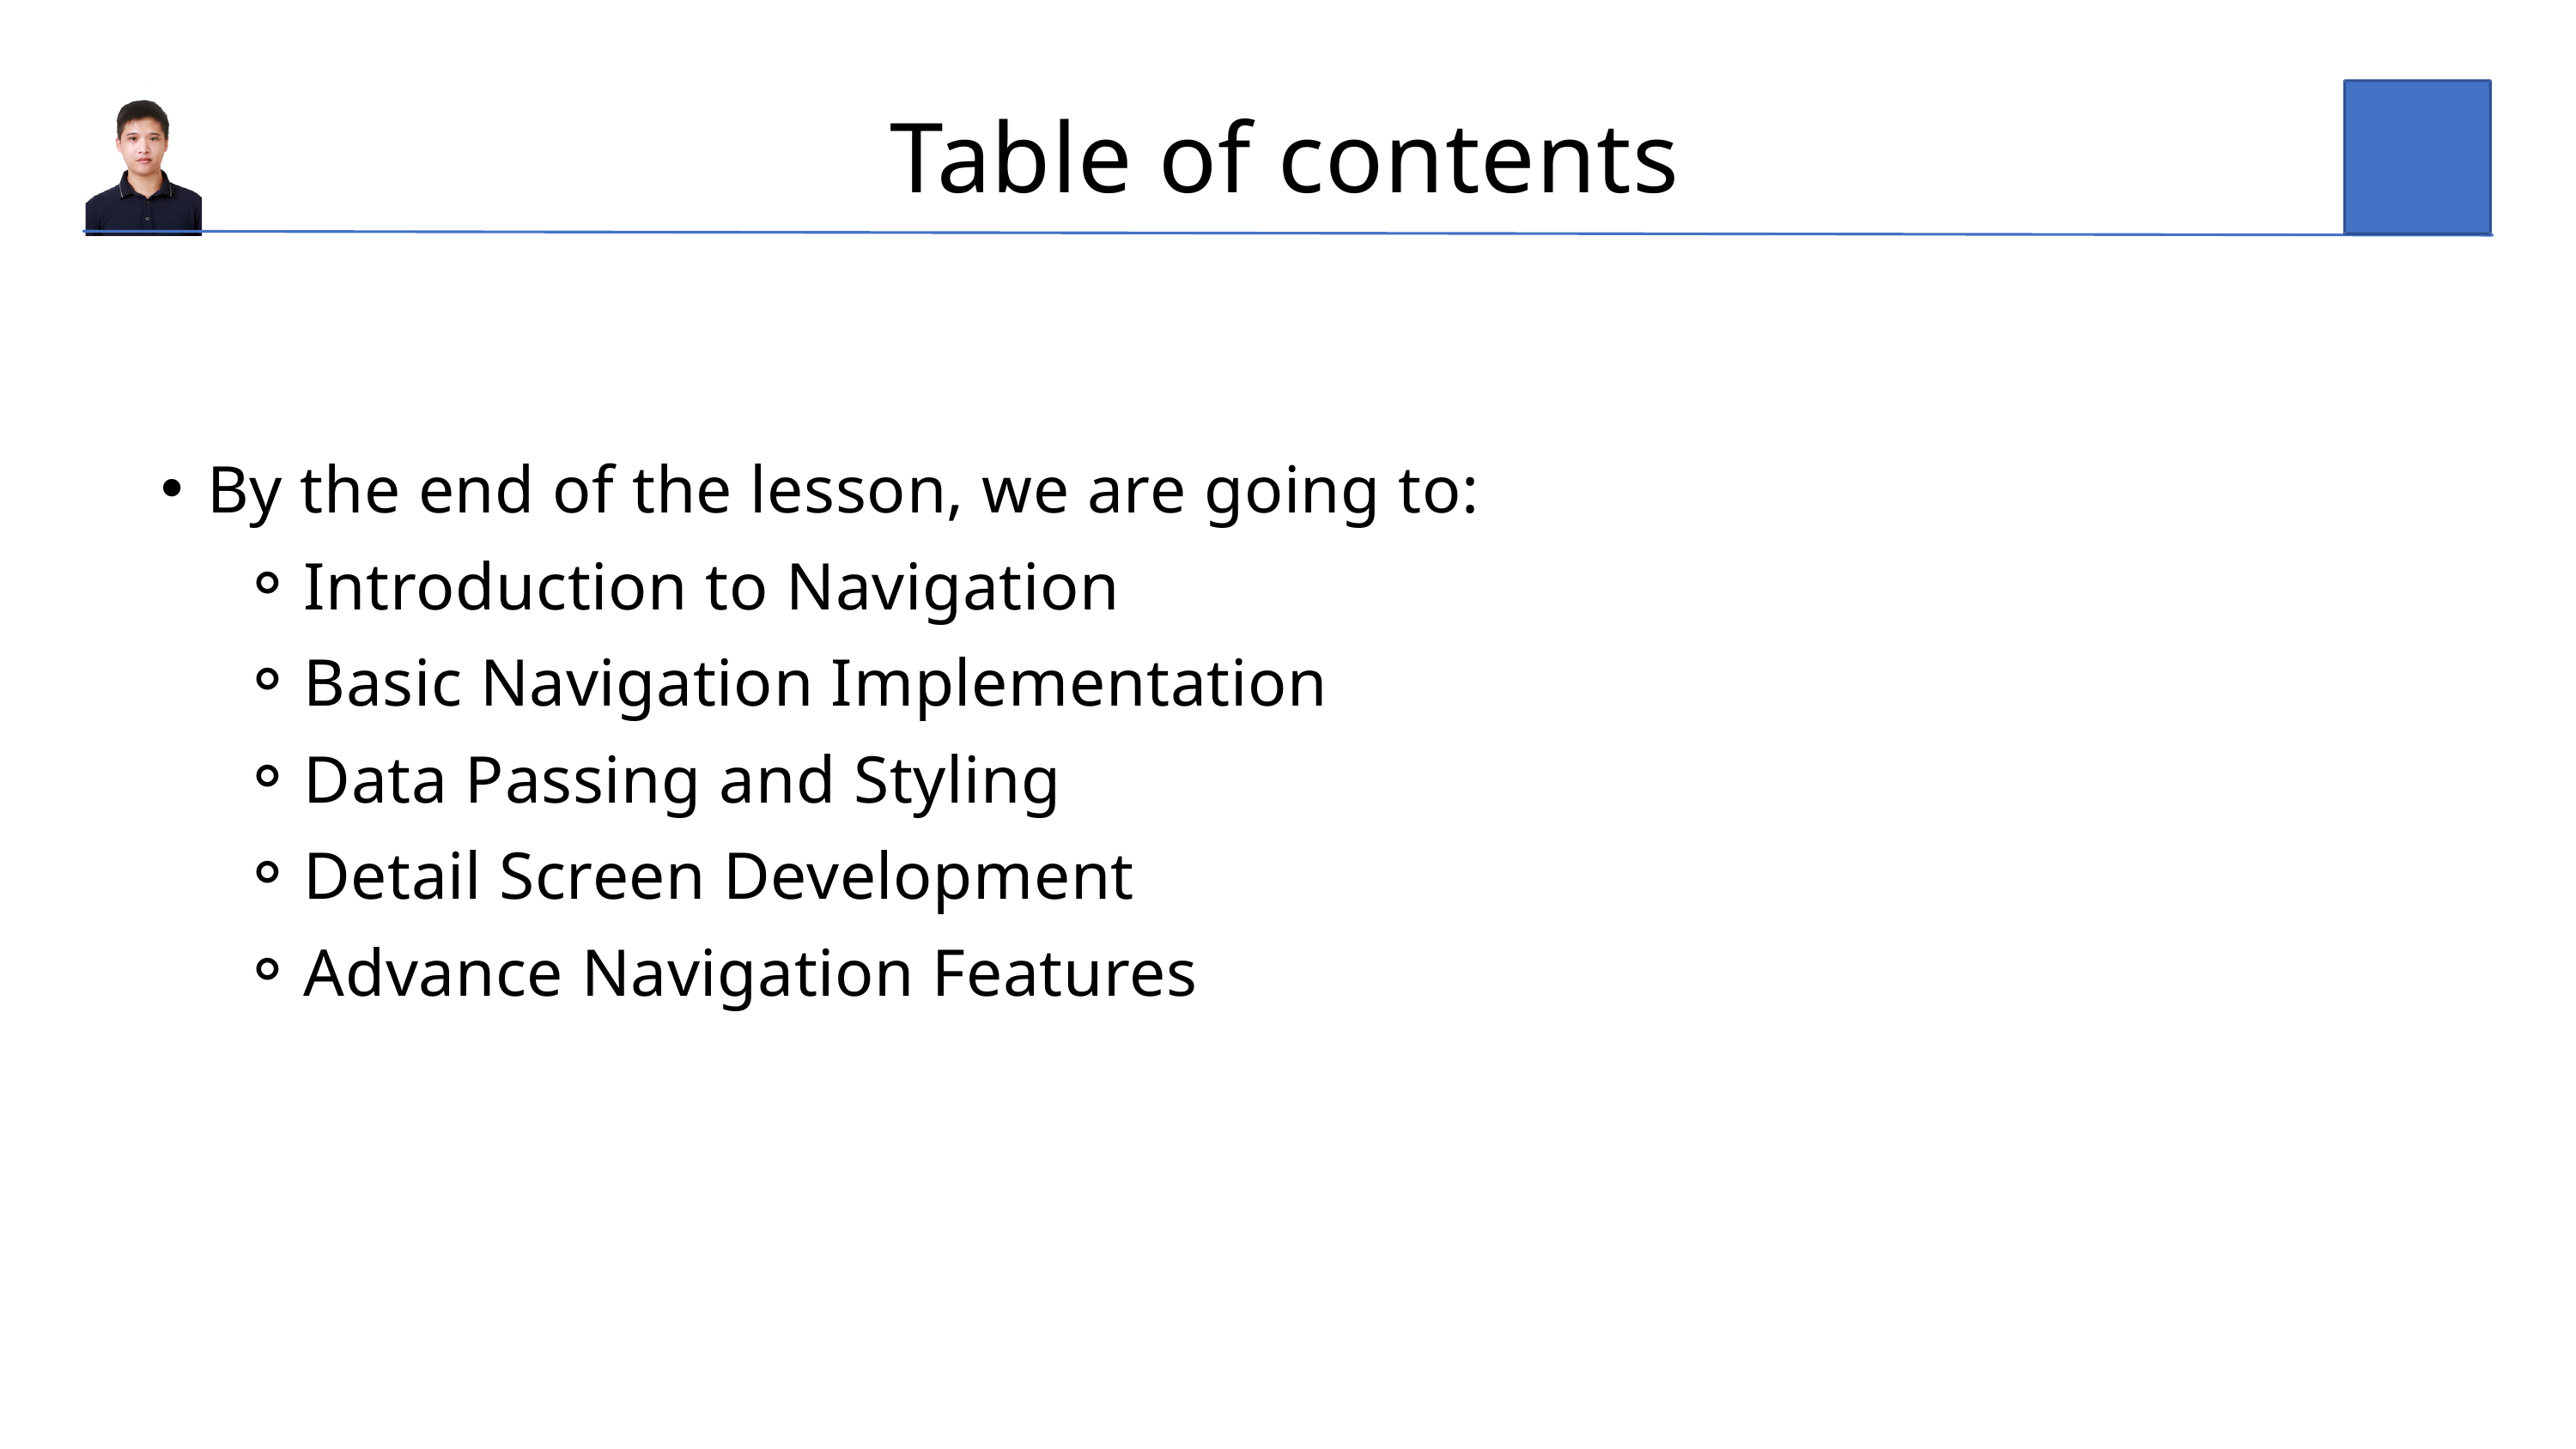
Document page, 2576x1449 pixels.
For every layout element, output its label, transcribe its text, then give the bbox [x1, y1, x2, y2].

text_box By the end of the lesson, we are going to: Introduction to Navigation Basic Navigation Implementation Data Passing and Styling Detail Screen Development Advance Navigation Features [115, 429, 2493, 1009]
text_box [2342, 79, 2493, 235]
text_box [85, 232, 203, 236]
text_box [85, 80, 203, 231]
text_box Table of contents [240, 96, 2330, 213]
